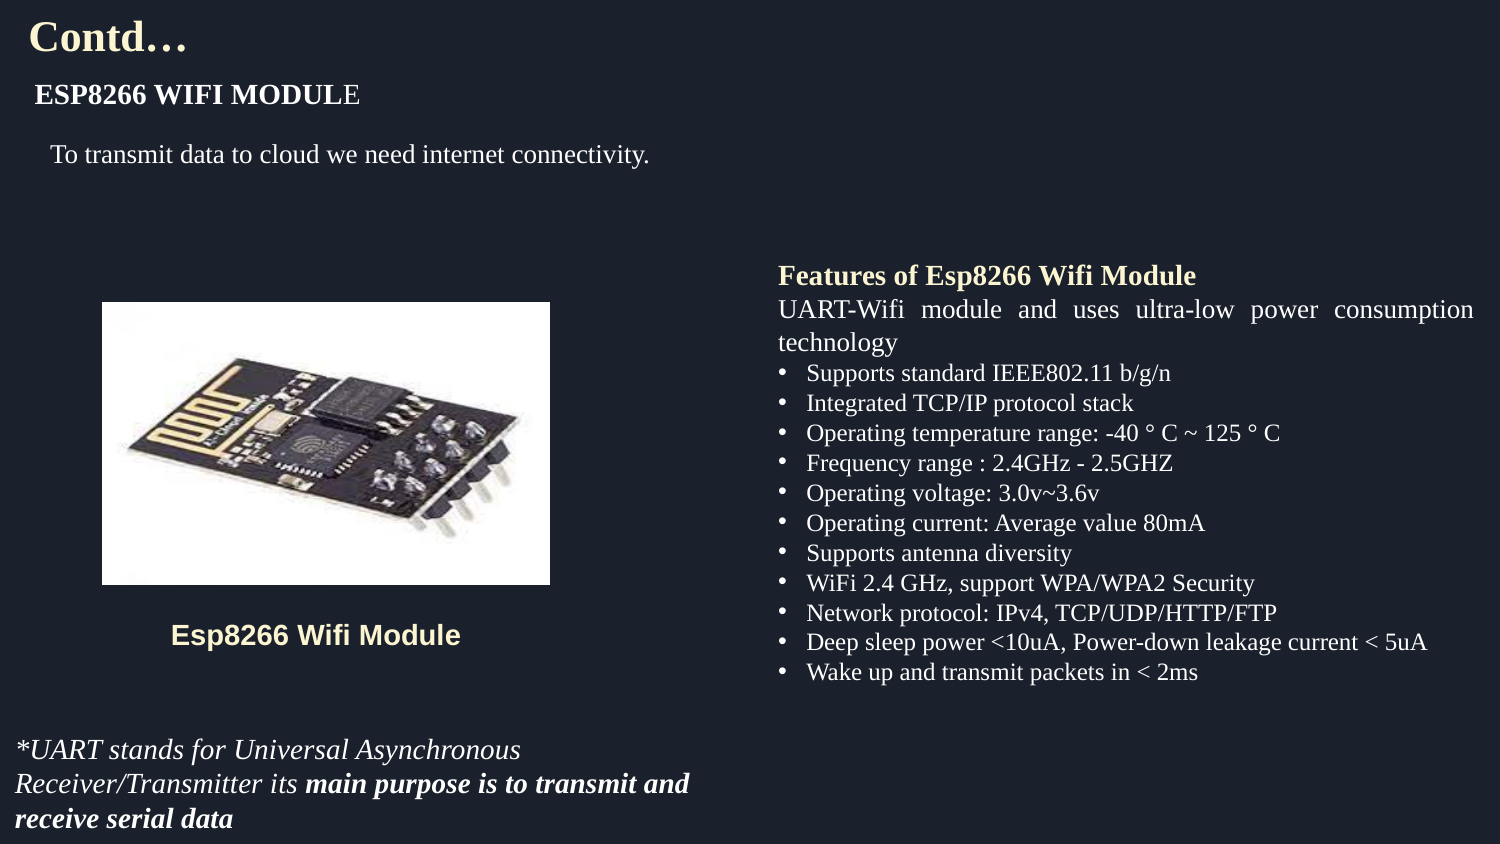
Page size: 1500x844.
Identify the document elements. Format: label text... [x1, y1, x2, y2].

text_box Esp8266 Wifi Module [156, 609, 477, 659]
text_box *UART stands for Universal Asynchronous Receiver/Transmitter its main purpose is to transmit and receive serial data [0, 722, 770, 843]
picture [102, 301, 550, 585]
text_box ESP8266 WIFI MODULE [19, 68, 521, 126]
text_box Contd… [13, 0, 578, 68]
text_box Features of Esp8266 Wifi Module UART-Wifi module and uses ultra-low power consumption technology Supports standard IEEE802.11 b/g/n Integrated TCP/IP protocol stack Operating temperature range: -40 ° C ~ 125 ° C Frequency range : 2.4GHz - 2.5GHZ Operating voltage: 3.0v~3.6v Operating current: Average value 80mA Supports antenna diversity WiFi 2.4 GHz, support WPA/WPA2 Security Network protocol: IPv4, TCP/UDP/HTTP/FTP Deep sleep power <10uA, Power-down leakage current < 5uA Wake up and transmit packets in < 2ms [763, 249, 1489, 694]
text_box To transmit data to cloud we need internet connectivity. [35, 129, 1464, 177]
